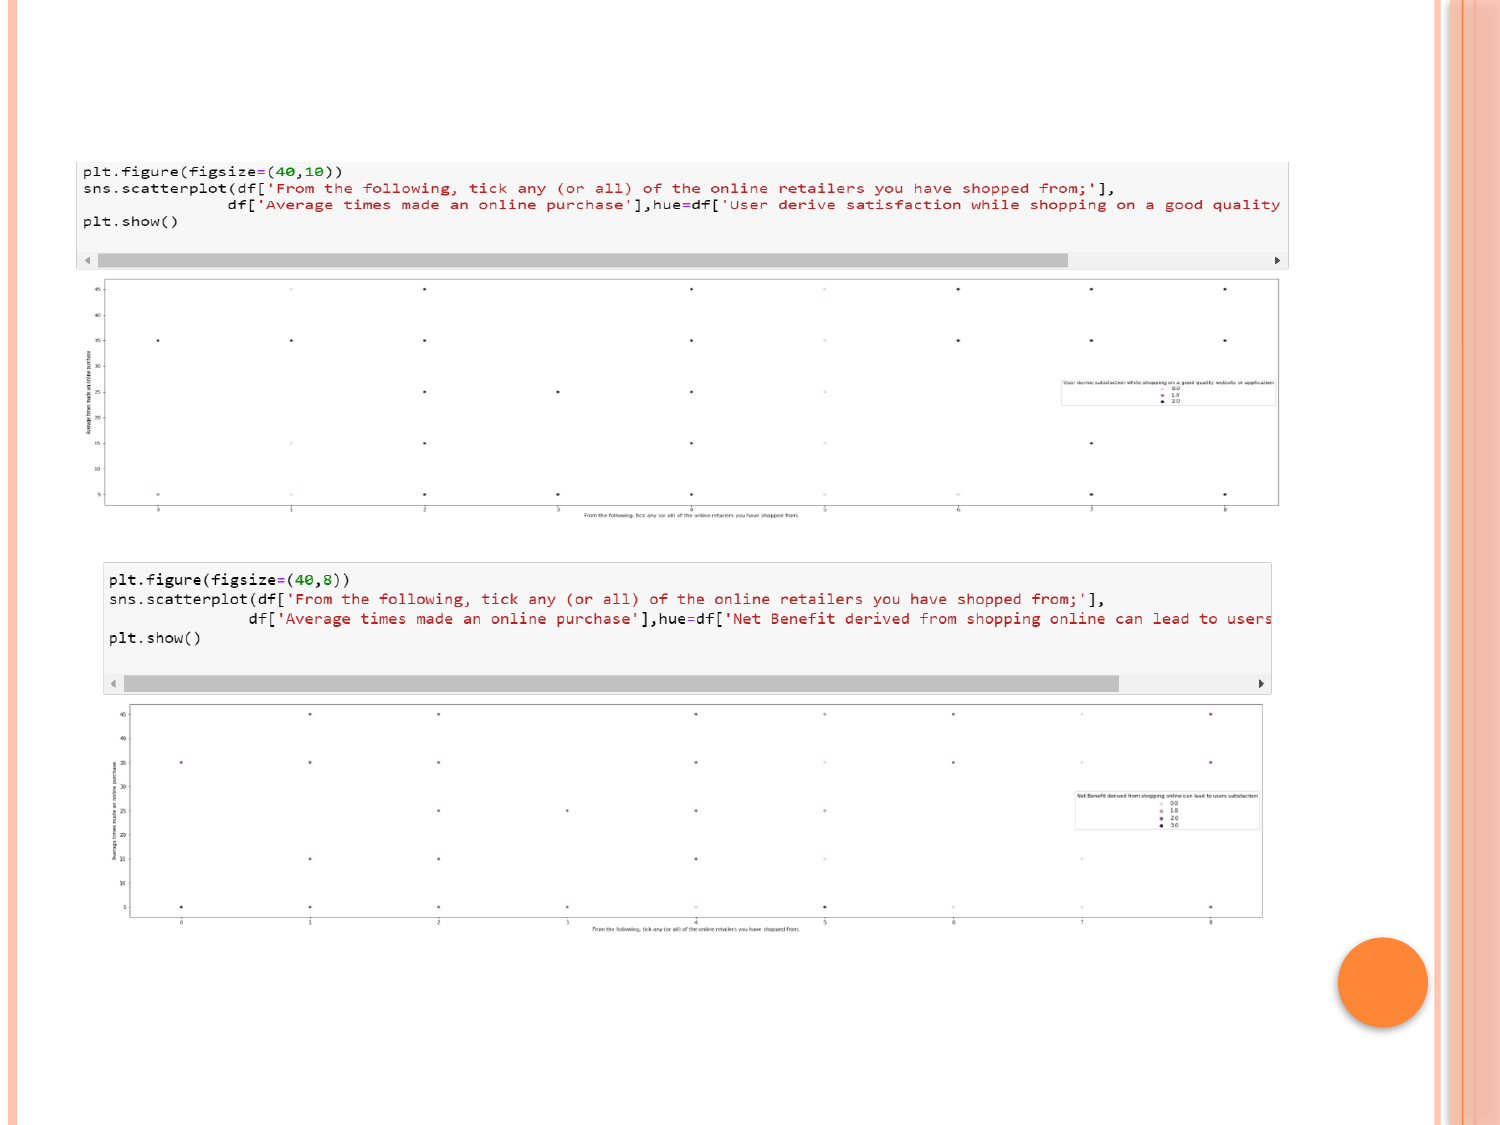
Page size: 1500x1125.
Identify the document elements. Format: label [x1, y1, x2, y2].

picture [99, 561, 1276, 936]
list [74, 161, 1301, 526]
